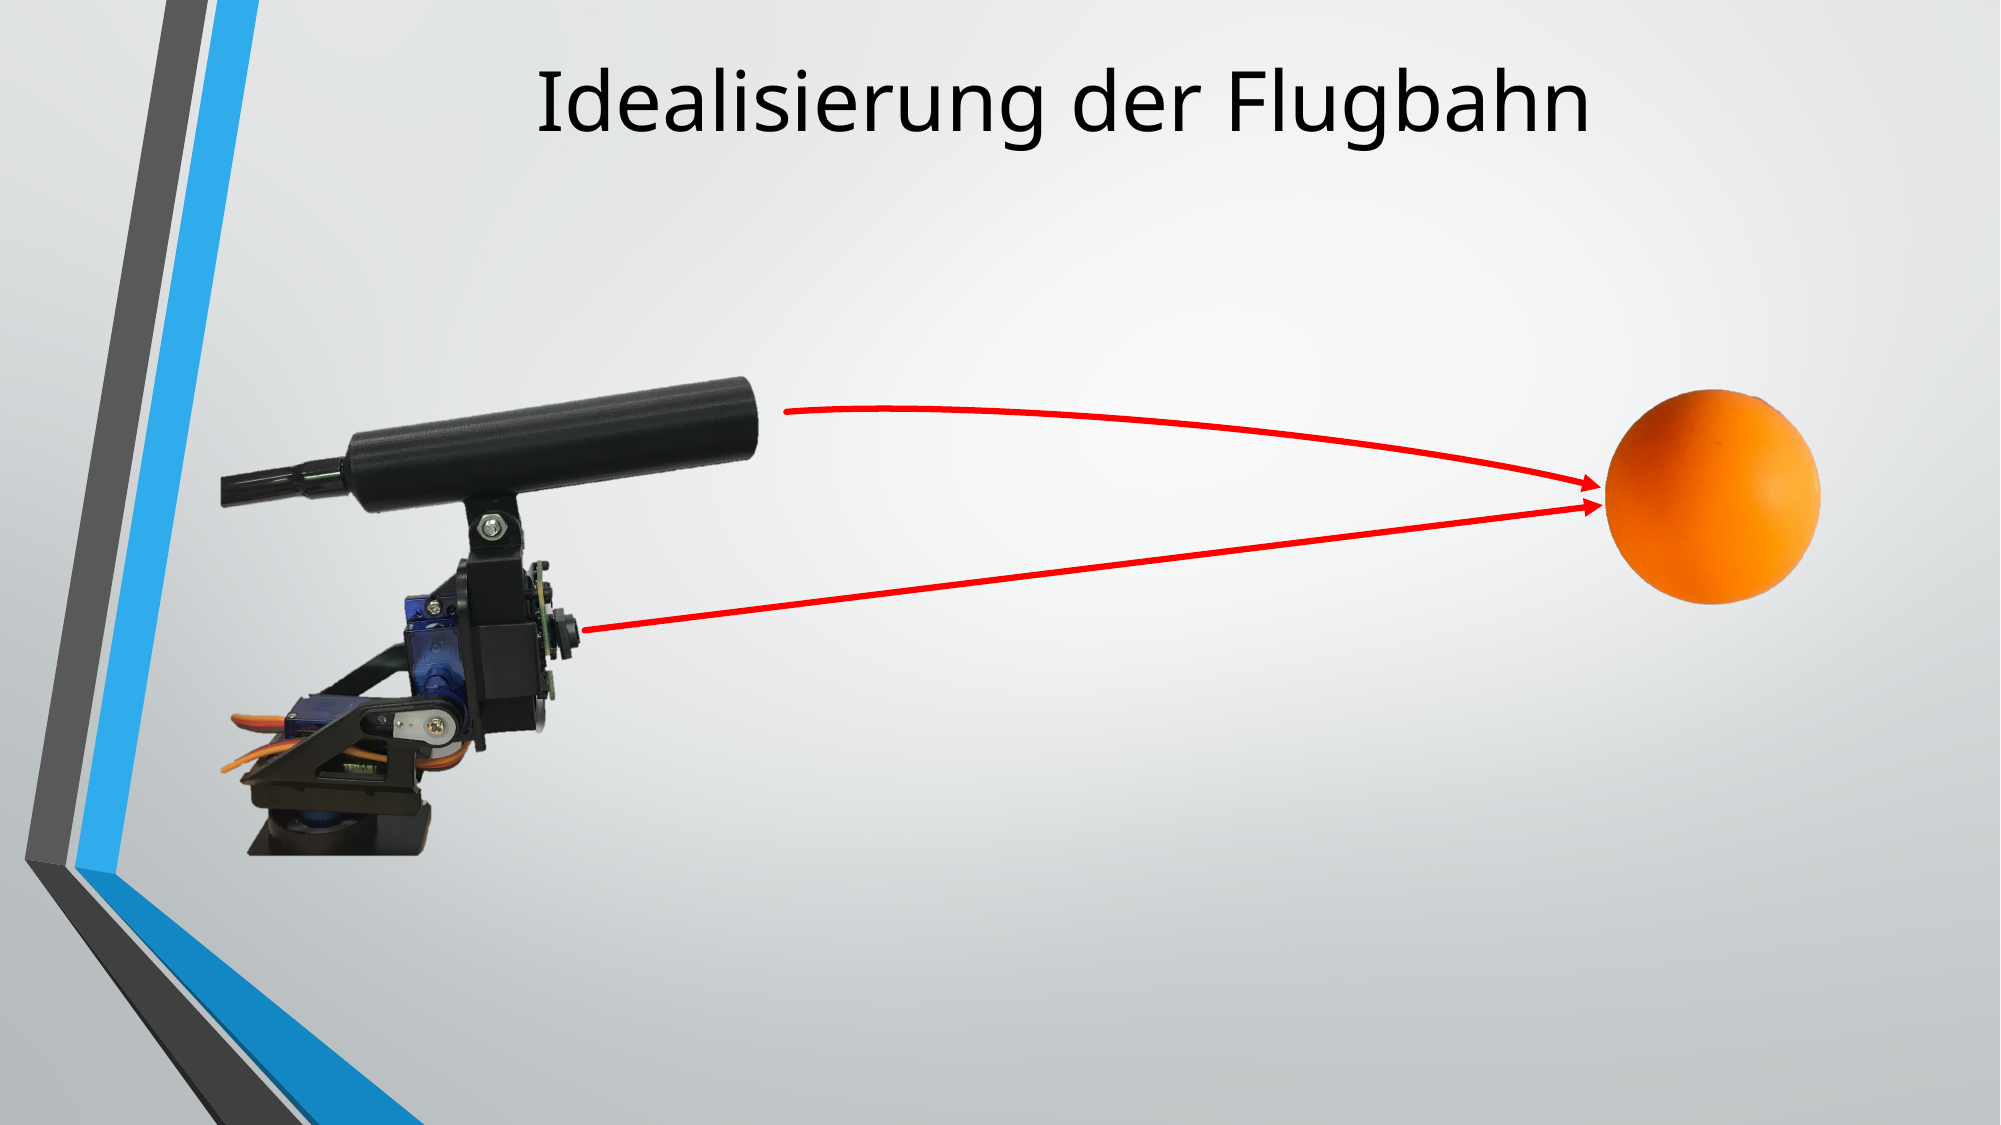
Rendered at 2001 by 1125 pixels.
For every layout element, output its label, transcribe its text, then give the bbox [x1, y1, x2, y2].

picture [1602, 386, 1823, 607]
title Idealisierung der Flugbahn [243, 2, 1887, 195]
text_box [584, 504, 1604, 631]
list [144, 277, 918, 857]
text_box [918, 408, 1601, 491]
